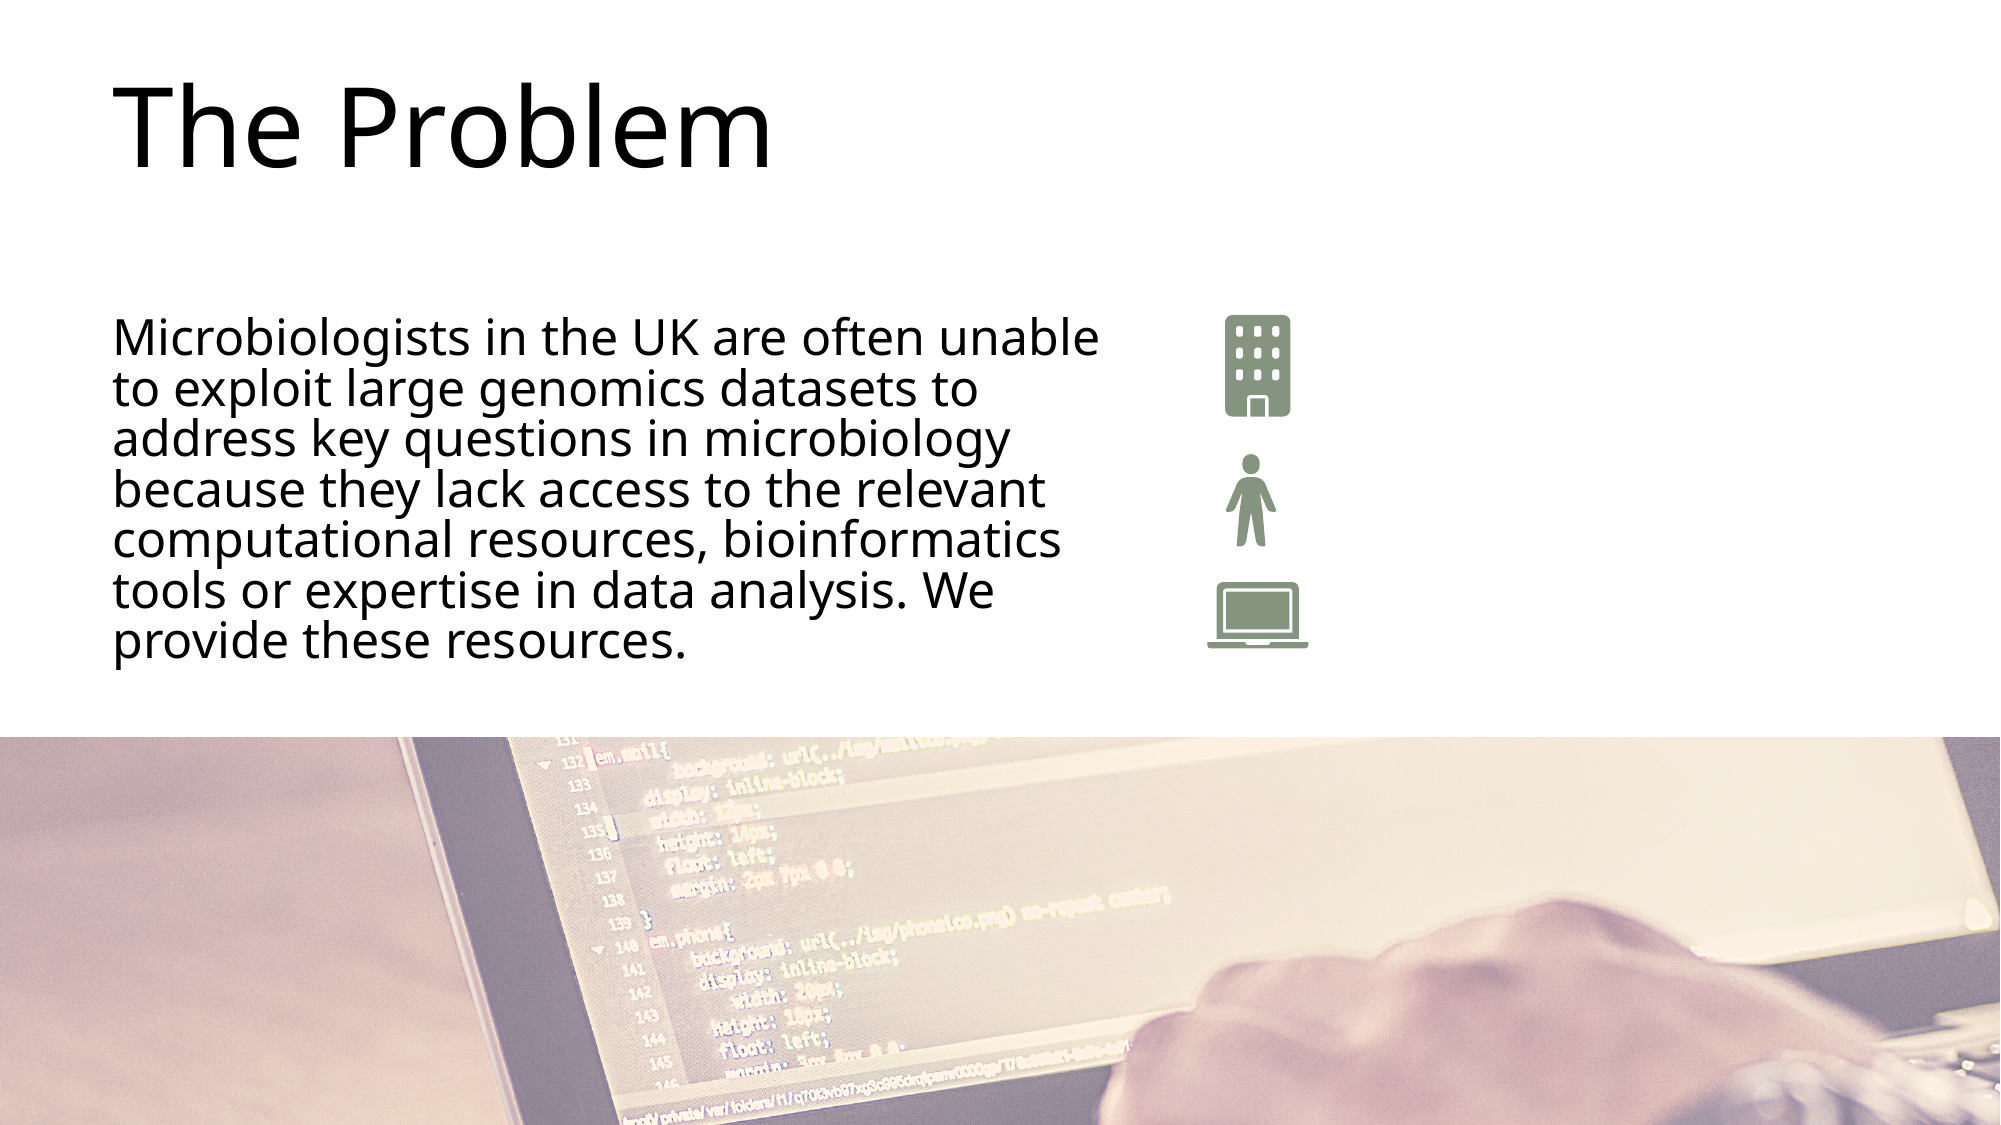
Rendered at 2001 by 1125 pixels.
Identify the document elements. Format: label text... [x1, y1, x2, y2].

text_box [1207, 582, 1309, 649]
text_box The Problem [112, 79, 893, 191]
picture [0, 737, 2000, 1125]
text_box Microbiologists in the UK are often unable to exploit large genomics datasets to address key questions in microbiology because they lack access to the relevant computational resources, bioinformatics tools or expertise in data analysis. We provide these resources. [112, 314, 1114, 669]
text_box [1225, 314, 1291, 417]
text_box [1225, 454, 1278, 547]
